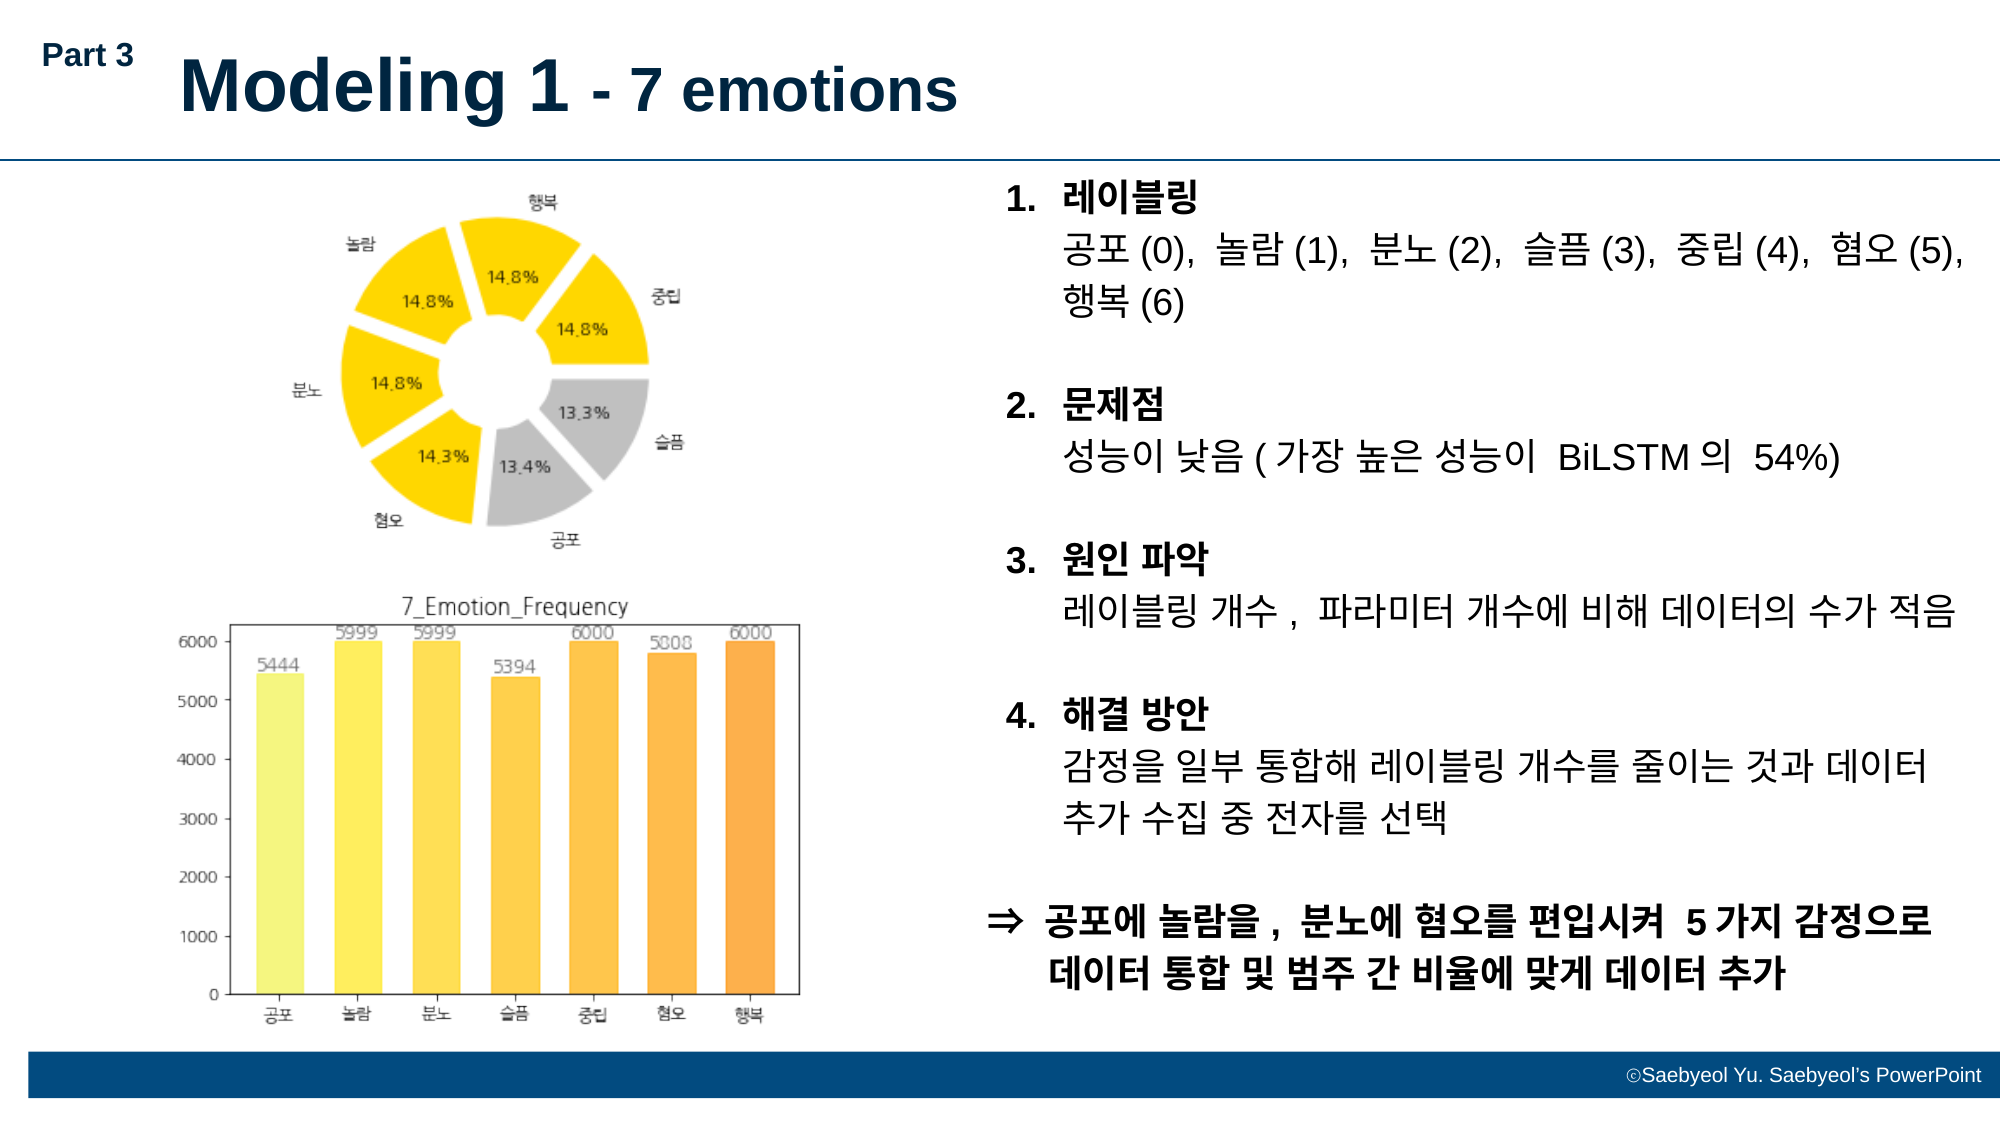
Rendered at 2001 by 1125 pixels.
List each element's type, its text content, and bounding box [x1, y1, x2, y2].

text_box Part 3 [26, 26, 166, 81]
text_box Modeling 1 - 7 emotions [164, 28, 1873, 134]
picture [164, 585, 812, 1035]
picture [277, 172, 699, 574]
text_box 레이블링 공포(0), 놀람(1), 분노(2), 슬픔(3), 중립(4), 혐오(5), 행복(6) 문제점 성능이 낮음(가장 높은 성능이 BiLSTM의 54%) 원인 파악 레이블링 개수, 파라미터 개수에 비해 데이터의 수가 적음 해결 방안 감정을 일부 통합해 레이블링 개수를 줄이는 것과 데이터 추가 수집 중 전자를 선택 ⇒ 공포에 놀람을, 분노에 혐오를 편입시켜 5가지 감정으로 데이터 통합 및 범주 간 비율에 맞게 데이터 추가 [972, 172, 2000, 1003]
